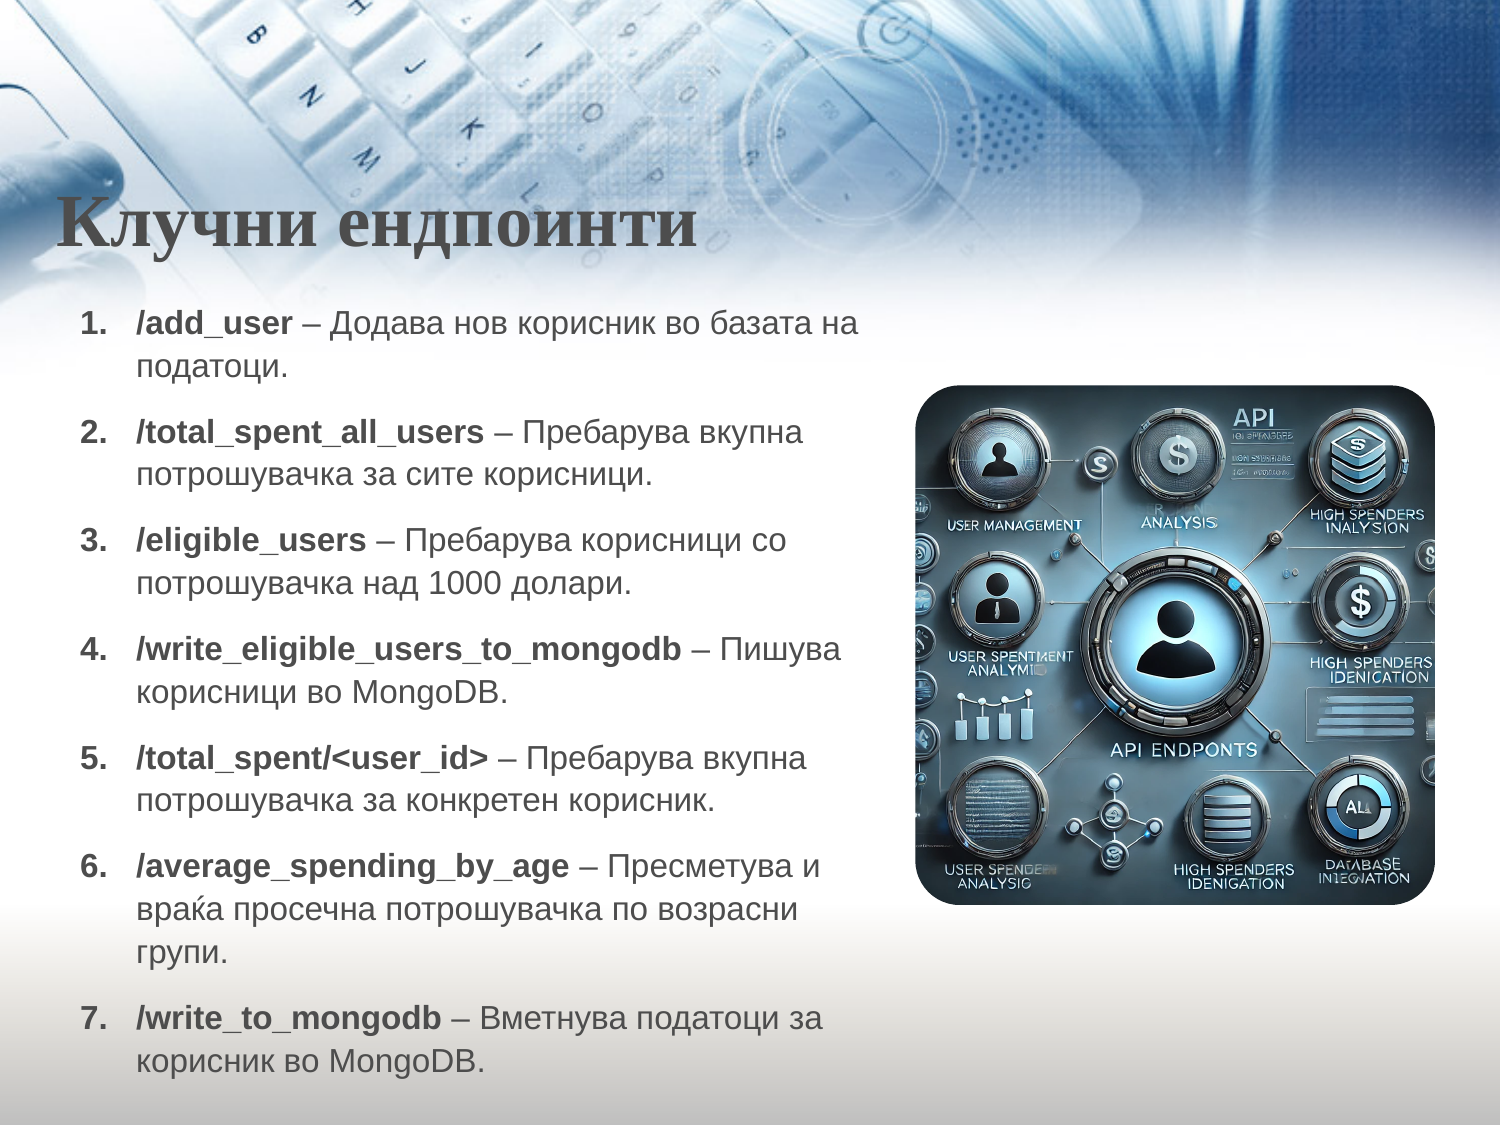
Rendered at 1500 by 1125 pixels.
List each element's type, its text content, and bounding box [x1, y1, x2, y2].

title Клучни ендпоинти [41, 219, 1117, 304]
list /add_user – Додава нов корисник во базата на податоци. /total_spent_all_users – Пребарува вкупна потрошувачка за сите корисници. /eligible_users – Пребарува корисници со потрошувачка над 1000 долари. /write_eligible_users_to_mongodb – Пишува корисници во MongoDB. /total_spent/<user_id> – Пребарува вкупна потрошувачка за конкретен корисник. /average_spending_by_age – Пресметува и враќа просечна потрошувачка по возрасни групи. /write_to_mongodb – Вметнува податоци за корисник во MongoDB. [64, 290, 916, 1083]
picture [0, 0, 1500, 1019]
